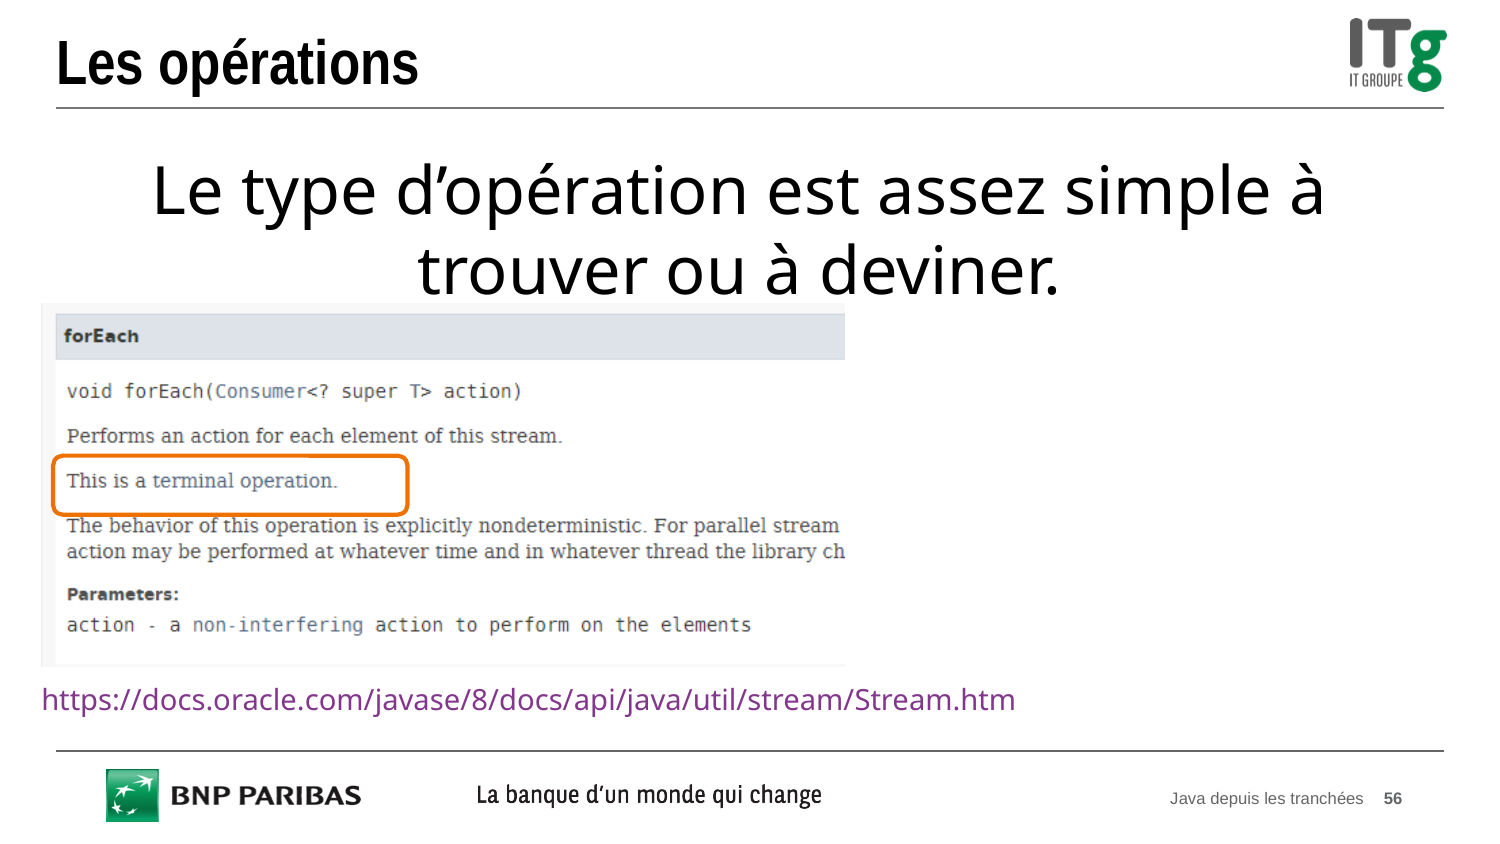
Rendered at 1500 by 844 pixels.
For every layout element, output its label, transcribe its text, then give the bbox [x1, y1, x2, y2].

title Les opérations [56, 14, 1444, 106]
slide_number 56 [1372, 786, 1403, 810]
text_box https://docs.oracle.com/javase/8/docs/api/java/util/stream/Stream.htm [41, 681, 1187, 733]
picture [40, 303, 845, 667]
picture [106, 769, 361, 822]
list Le type d’opération est assez simple à trouver ou à deviner. [56, 139, 1424, 375]
footer Java depuis les tranchées [1033, 786, 1365, 810]
picture [478, 784, 821, 809]
